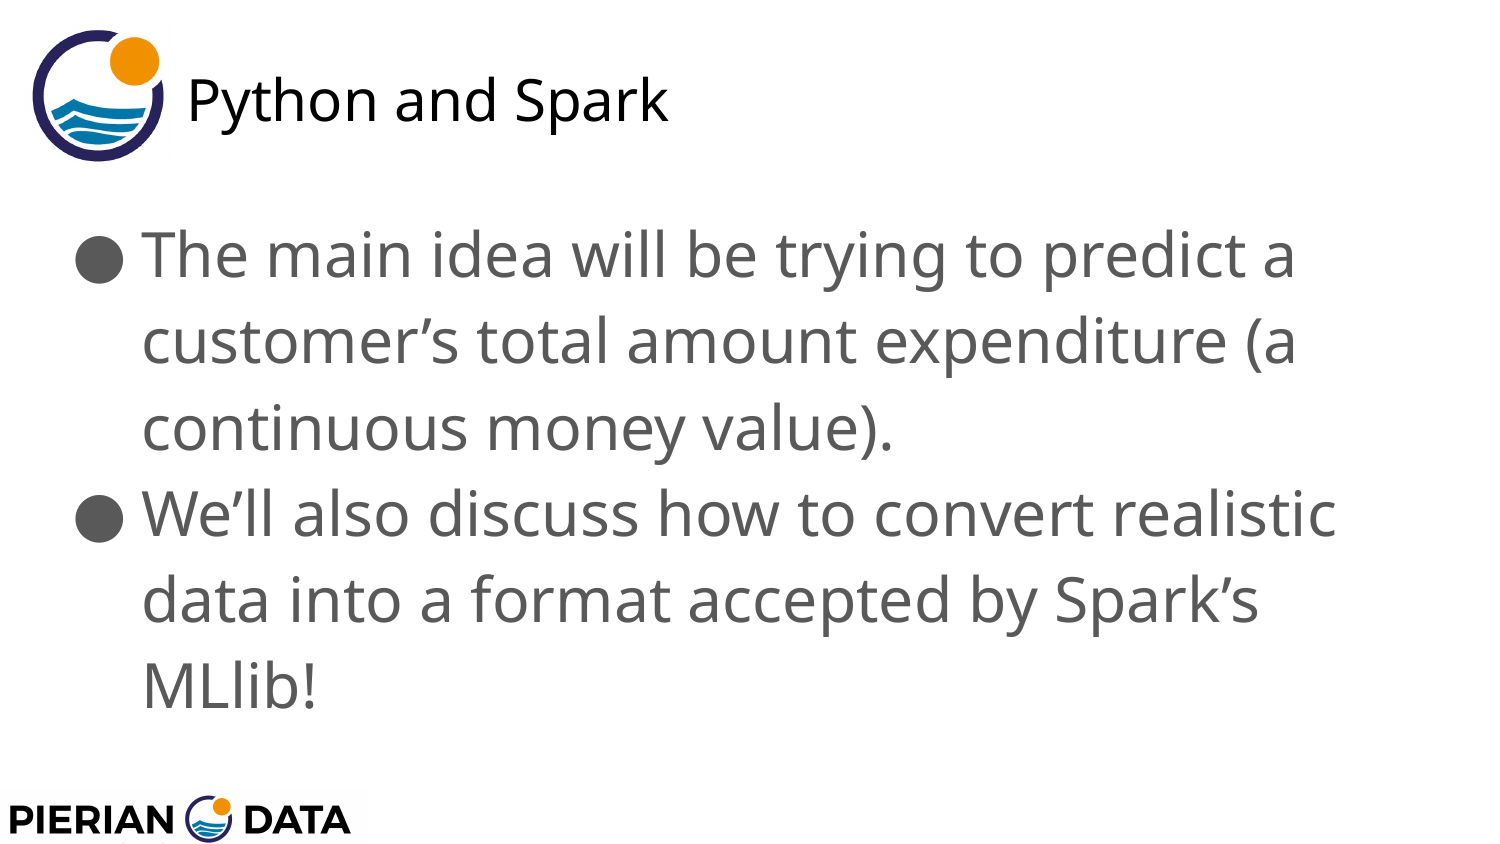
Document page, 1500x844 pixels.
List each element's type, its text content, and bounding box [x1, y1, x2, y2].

picture [24, 24, 172, 167]
list The main idea will be trying to predict a customer’s total amount expenditure (a continuous money value). We’ll also discuss how to convert realistic data into a format accepted by Spark’s MLlib! [51, 189, 1449, 750]
picture [0, 787, 368, 844]
title Python and Spark [176, 48, 1449, 143]
